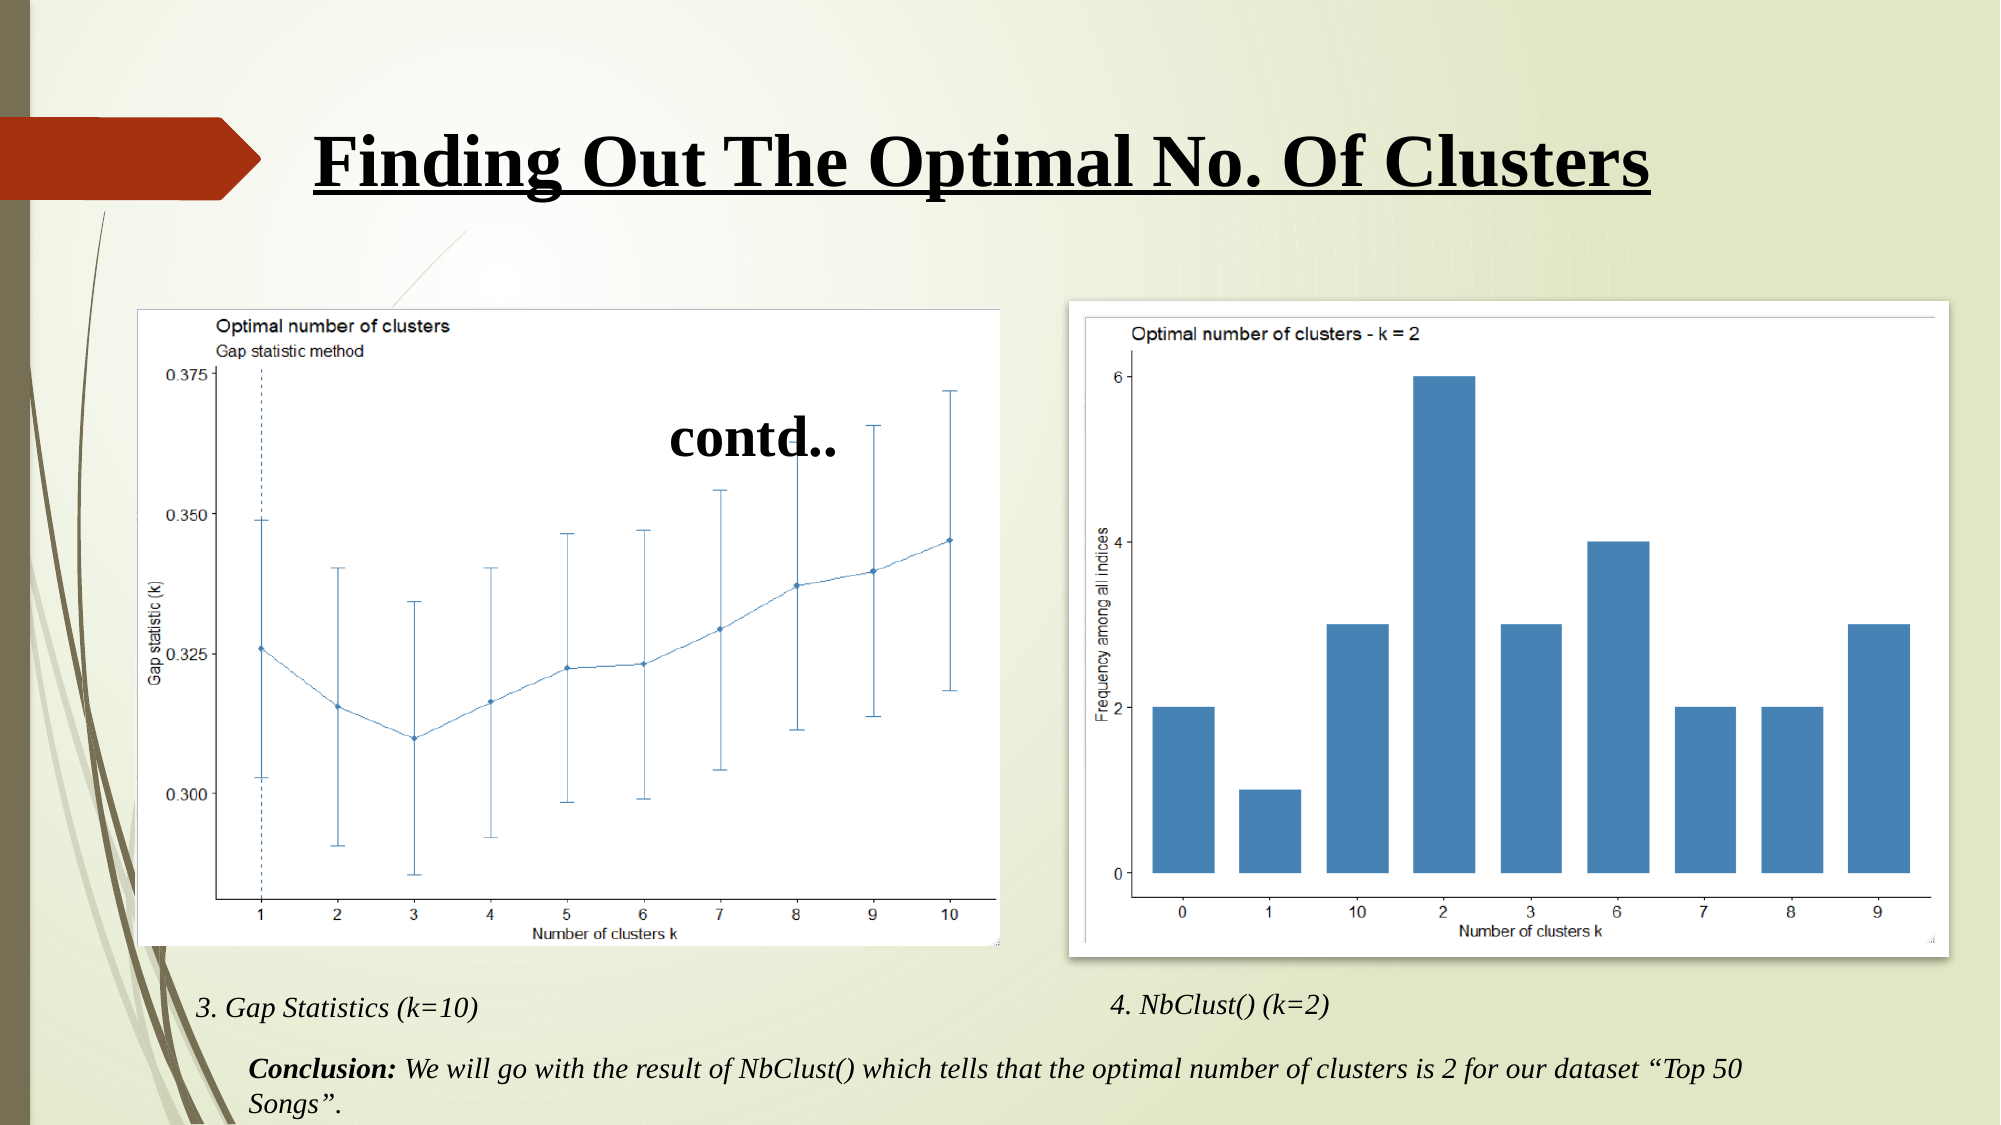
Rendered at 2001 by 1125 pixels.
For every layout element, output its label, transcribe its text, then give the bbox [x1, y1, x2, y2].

picture [134, 307, 1001, 946]
text_box 4. NbClust() (k=2) [1095, 977, 1477, 1028]
text_box 3. Gap Statistics (k=10) [181, 980, 563, 1031]
text_box Conclusion: We will go with the result of NbClust() which tells that the optimal number of clusters is 2 for our dataset “Top 50 Songs”. [233, 1041, 1797, 1125]
picture [1083, 315, 1935, 944]
text_box Finding Out The Optimal No. Of Clusters contd.. [298, 103, 1832, 479]
